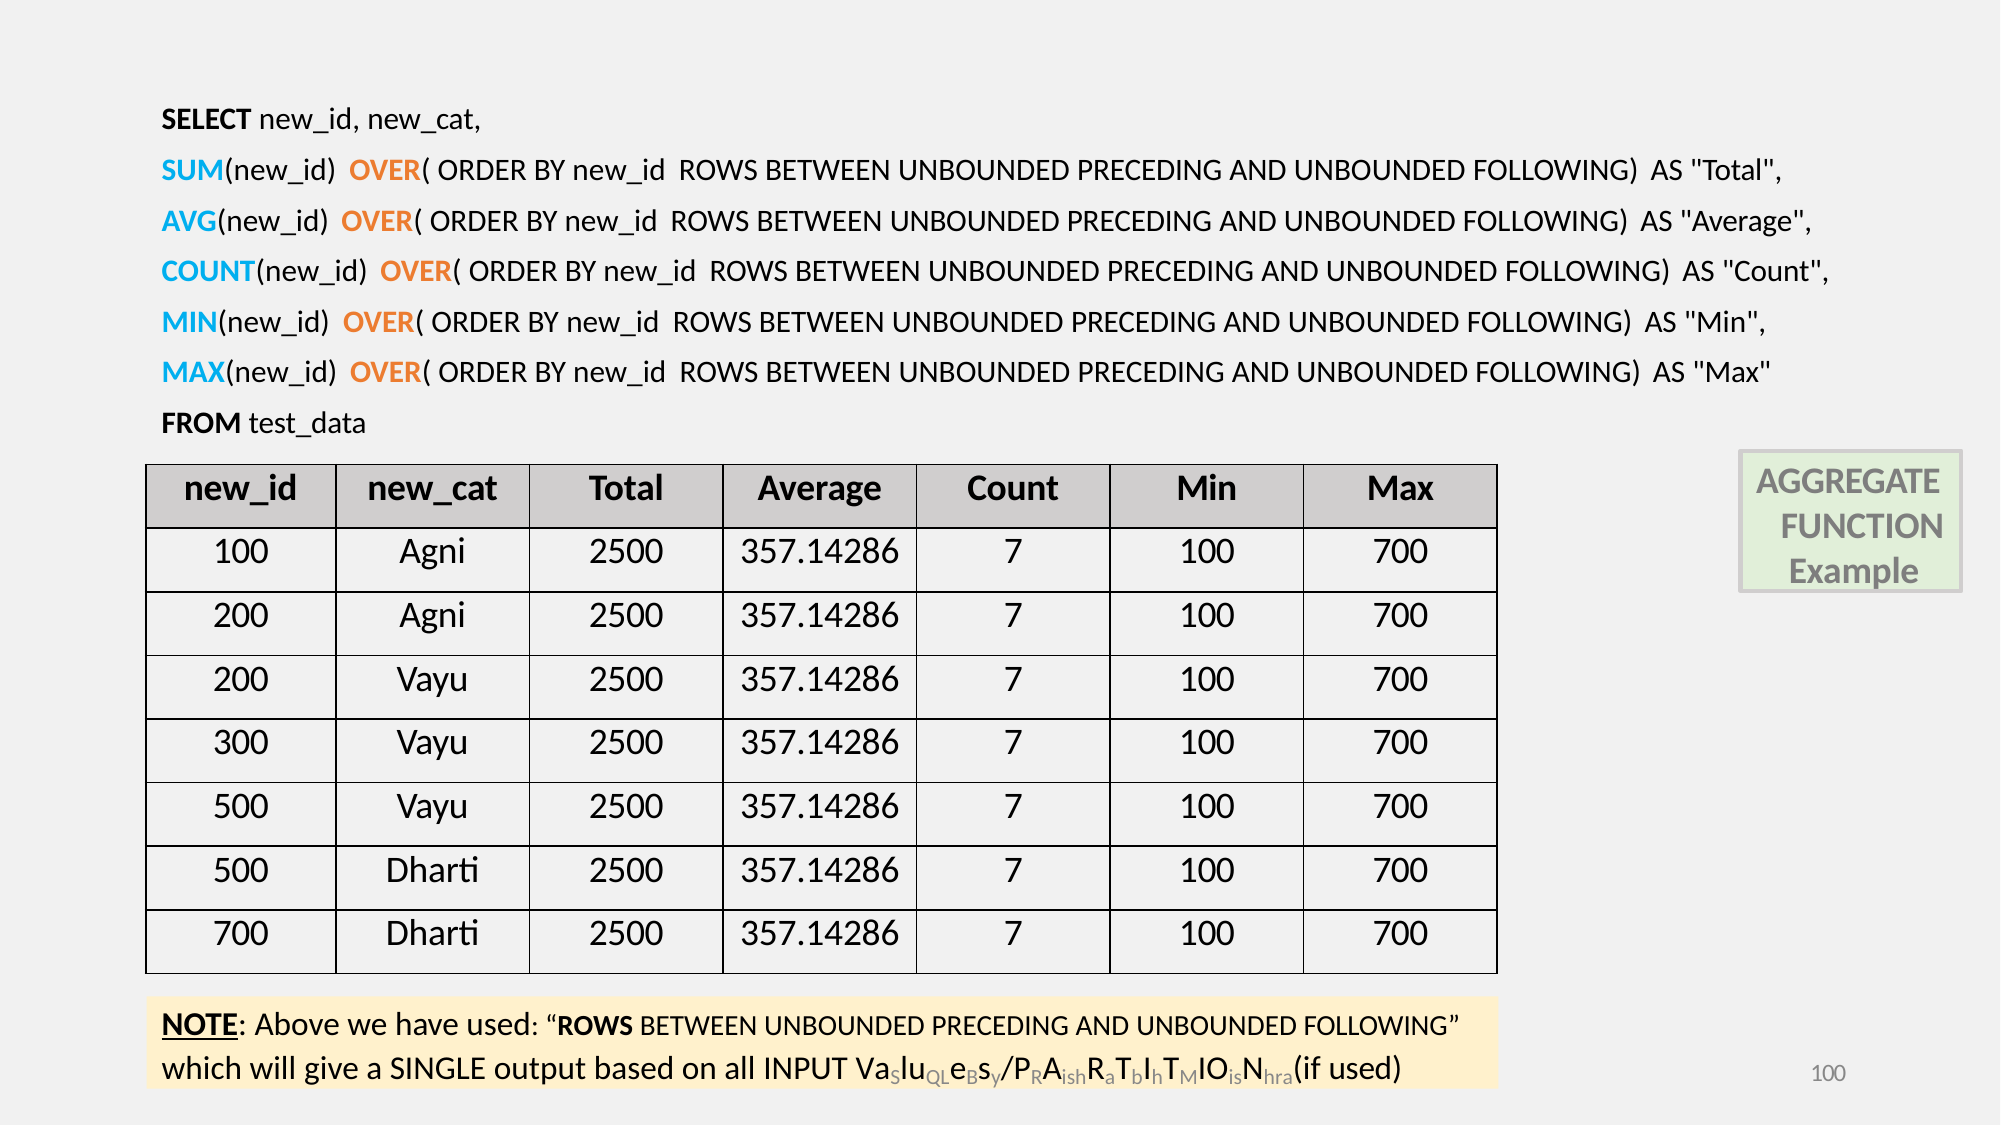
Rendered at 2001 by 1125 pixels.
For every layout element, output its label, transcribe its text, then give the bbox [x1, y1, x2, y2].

table_header Total [530, 465, 722, 527]
table_header Count [917, 465, 1109, 527]
table_cell 7 [917, 847, 1109, 909]
table_cell 7 [917, 911, 1109, 973]
table_cell Vayu [337, 656, 529, 718]
table_cell 2500 [530, 593, 722, 655]
table_cell 300 [147, 720, 335, 782]
table_cell 100 [1111, 847, 1303, 909]
table_cell Vayu [337, 720, 529, 782]
table_cell 357.14286 [724, 656, 916, 718]
table_cell 700 [147, 911, 335, 973]
table_cell 700 [1304, 656, 1496, 718]
table_cell 100 [147, 529, 335, 591]
table_cell 2500 [530, 656, 722, 718]
text_box AGGREGATE FUNCTION Example [1740, 450, 1962, 591]
table_cell Agni [337, 529, 529, 591]
table_cell 500 [147, 783, 335, 845]
table_cell 7 [917, 656, 1109, 718]
table_cell 2500 [530, 847, 722, 909]
table_cell 700 [1304, 593, 1496, 655]
table_cell 357.14286 [724, 529, 916, 591]
table_cell 200 [147, 656, 335, 718]
table_header Min [1111, 465, 1303, 527]
table_header new_cat [337, 465, 529, 527]
table_cell Dharti [337, 847, 529, 909]
text_box NOTE: Above we have used: “ROWS BETWEEN UNBOUNDED PRECEDING AND UNBOUNDED FOLLOWING” which will give a SINGLE output based on all INPUT VaSluQLeBsy/PRAishRaTbIhTMIOisNhra(if used) [146, 996, 1499, 1089]
table_cell 7 [917, 529, 1109, 591]
table_cell 2500 [530, 720, 722, 782]
table_cell 700 [1304, 847, 1496, 909]
table_cell Agni [337, 593, 529, 655]
table_cell 2500 [530, 529, 722, 591]
table_cell 7 [917, 720, 1109, 782]
table_cell 357.14286 [724, 847, 916, 909]
slide_number 100 [1778, 1060, 1851, 1093]
table_header new_id [147, 465, 335, 527]
table_cell Dharti [337, 911, 529, 973]
table_cell Vayu [337, 783, 529, 845]
table_cell 700 [1304, 529, 1496, 591]
table_cell 700 [1304, 783, 1496, 845]
table_cell 2500 [530, 783, 722, 845]
table_header Max [1304, 465, 1496, 527]
table_cell 100 [1111, 656, 1303, 718]
table_cell 100 [1111, 911, 1303, 973]
table_cell 100 [1111, 720, 1303, 782]
table_cell 357.14286 [724, 593, 916, 655]
table_cell 100 [1111, 529, 1303, 591]
table_cell 7 [917, 783, 1109, 845]
table_cell 100 [1111, 593, 1303, 655]
table_cell 700 [1304, 720, 1496, 782]
text_box SELECT new_id, new_cat, SUM(new_id) OVER( ORDER BY new_id ROWS BETWEEN UNBOUNDED PRECEDING AND UNBOUNDED FOLLOWING) AS "Total", AVG(new_id) OVER( ORDER BY new_id ROWS BETWEEN UNBOUNDED PRECEDING AND UNBOUNDED FOLLOWING) AS "Average", COUNT(new_id) OVER( ORDER BY new_id ROWS BETWEEN UNBOUNDED PRECEDING AND UNBOUNDED FOLLOWING) AS "Count", MIN(new_id) OVER( ORDER BY new_id ROWS BETWEEN UNBOUNDED PRECEDING AND UNBOUNDED FOLLOWING) AS "Min", MAX(new_id) OVER( ORDER BY new_id ROWS BETWEEN UNBOUNDED PRECEDING AND UNBOUNDED FOLLOWING) AS "Max" FROM test_data [159, 83, 1837, 440]
table_cell 2500 [530, 911, 722, 973]
table_header Average [724, 465, 916, 527]
table_cell 357.14286 [724, 720, 916, 782]
table_cell 7 [917, 593, 1109, 655]
table_cell 700 [1304, 911, 1496, 973]
table_cell 200 [147, 593, 335, 655]
table_cell 357.14286 [724, 911, 916, 973]
table_cell 100 [1111, 783, 1303, 845]
table_cell 357.14286 [724, 783, 916, 845]
table_cell 500 [147, 847, 335, 909]
